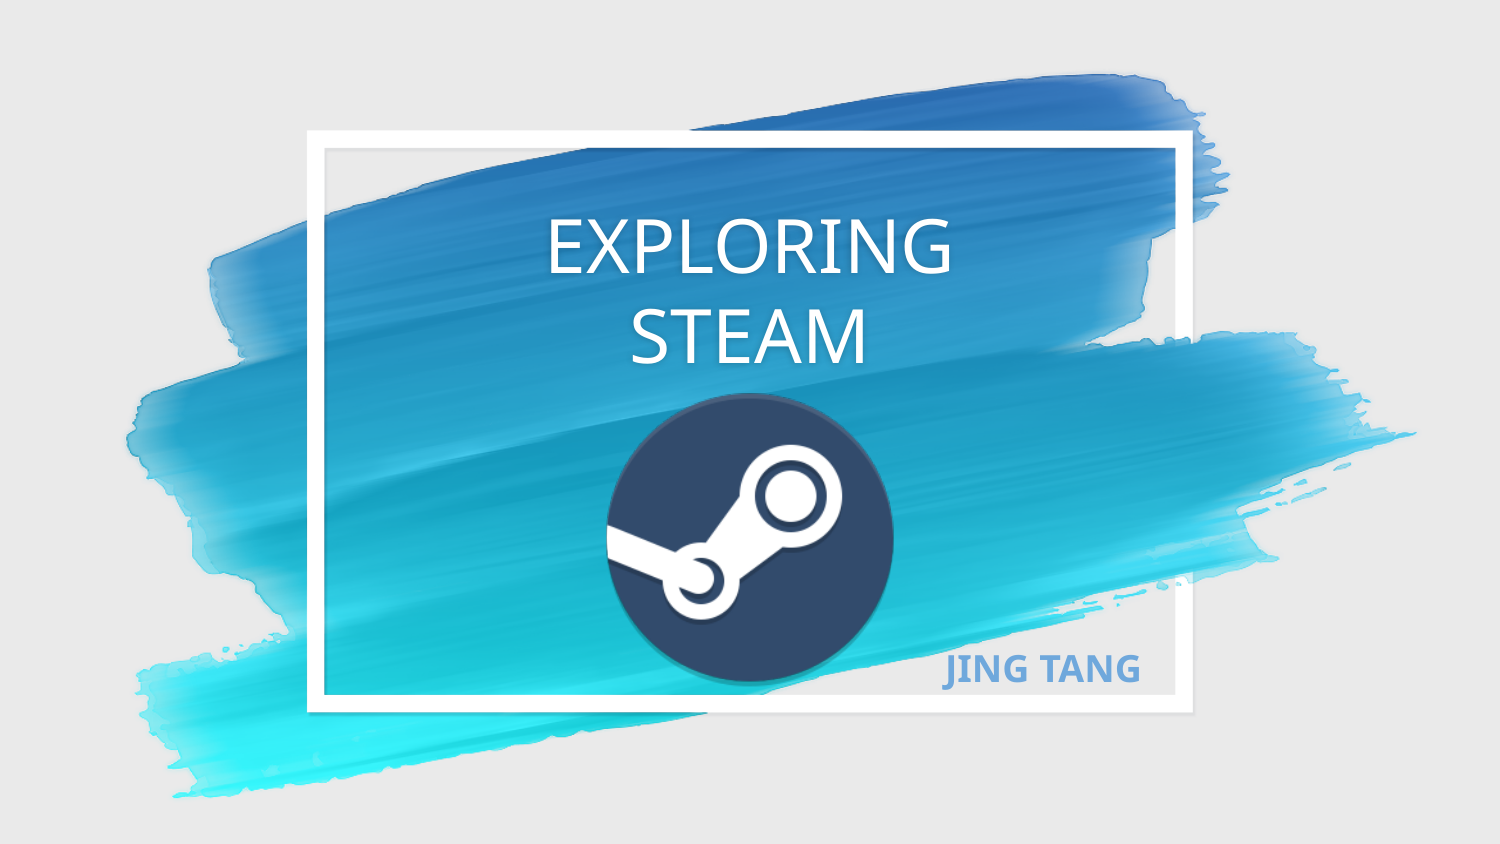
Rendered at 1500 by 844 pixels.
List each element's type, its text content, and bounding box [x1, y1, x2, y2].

picture [0, 0, 1500, 844]
title EXPLORING STEAM [377, 67, 1123, 510]
text_box JING TANG [930, 630, 1188, 695]
